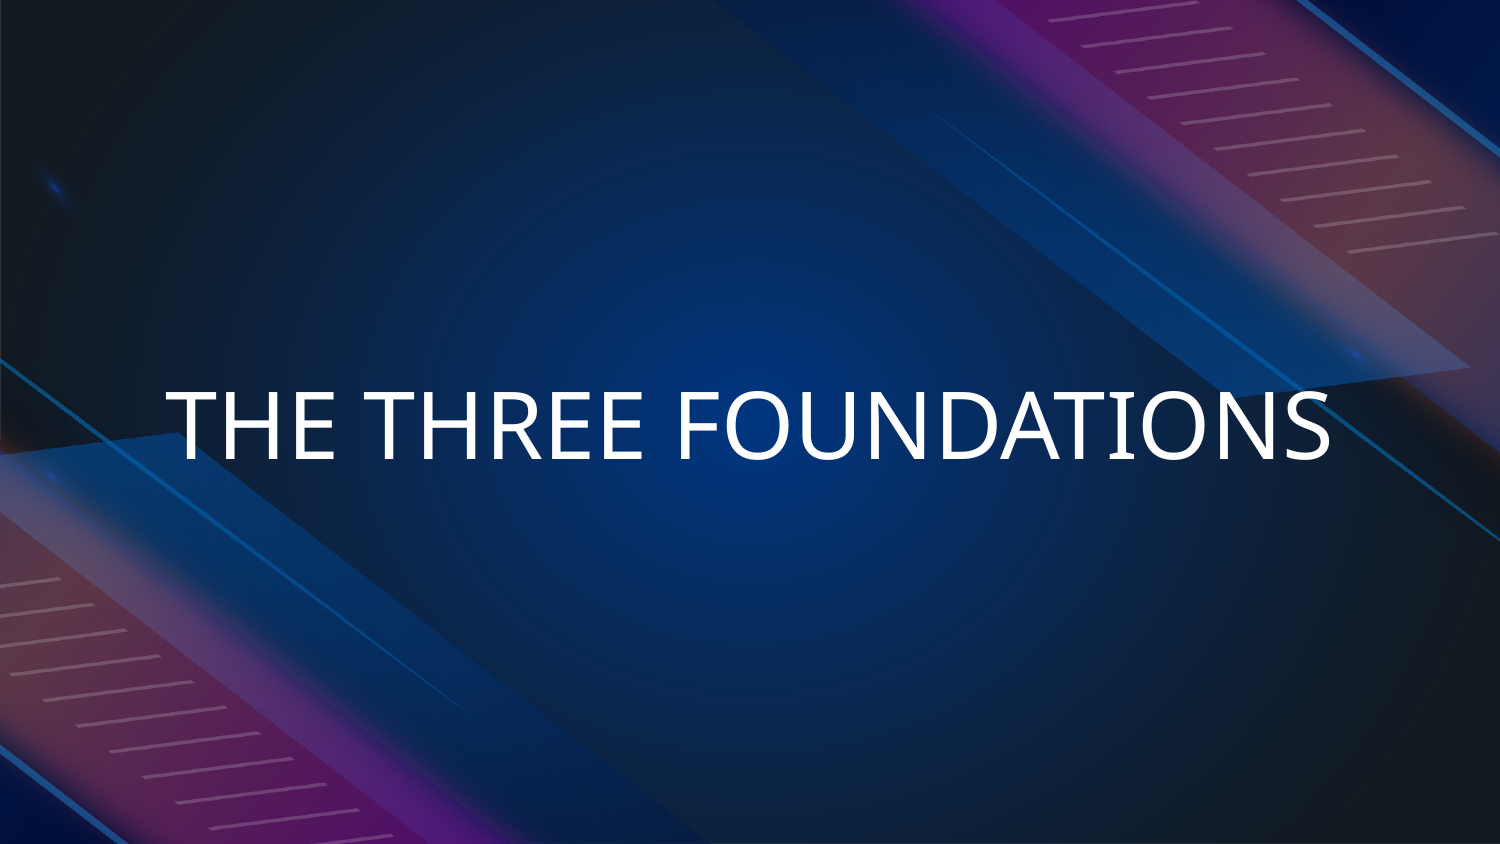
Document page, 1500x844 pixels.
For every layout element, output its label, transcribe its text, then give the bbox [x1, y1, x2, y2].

title THE THREE FOUNDATIONS [51, 352, 1449, 491]
picture [0, 0, 1500, 844]
